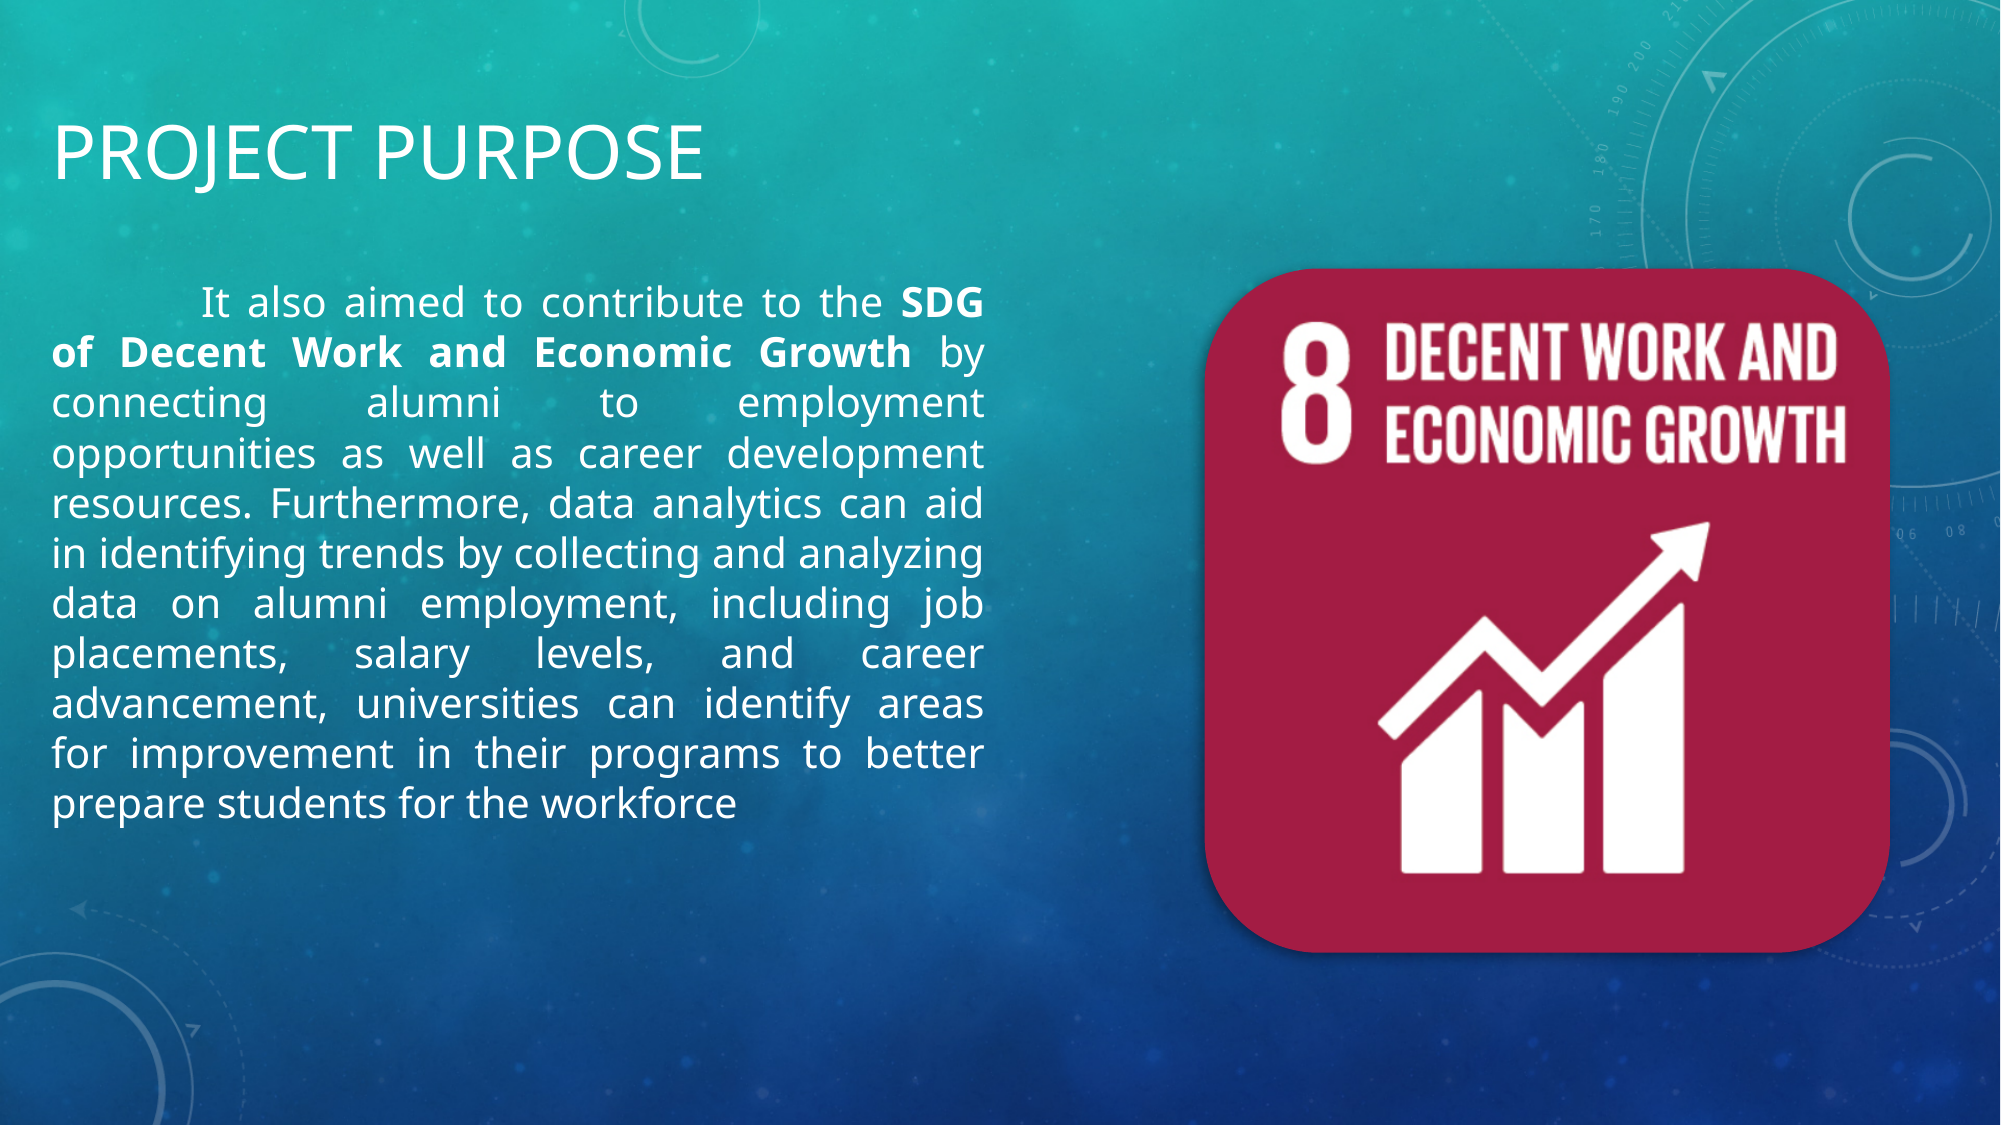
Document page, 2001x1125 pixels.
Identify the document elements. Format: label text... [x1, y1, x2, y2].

text_box [1204, 29, 1757, 268]
title Project Purpose [35, 29, 1204, 269]
list It also aimed to contribute to the SDG of Decent Work and Economic Growth by connecting alumni to employment opportunities as well as career development resources. Furthermore, data analytics can aid in identifying trends by collecting and analyzing data on alumni employment, including job placements, salary levels, and career advancement, universities can identify areas for improvement in their programs to better prepare students for the workforce [35, 268, 1000, 1077]
picture [0, 0, 2001, 1125]
